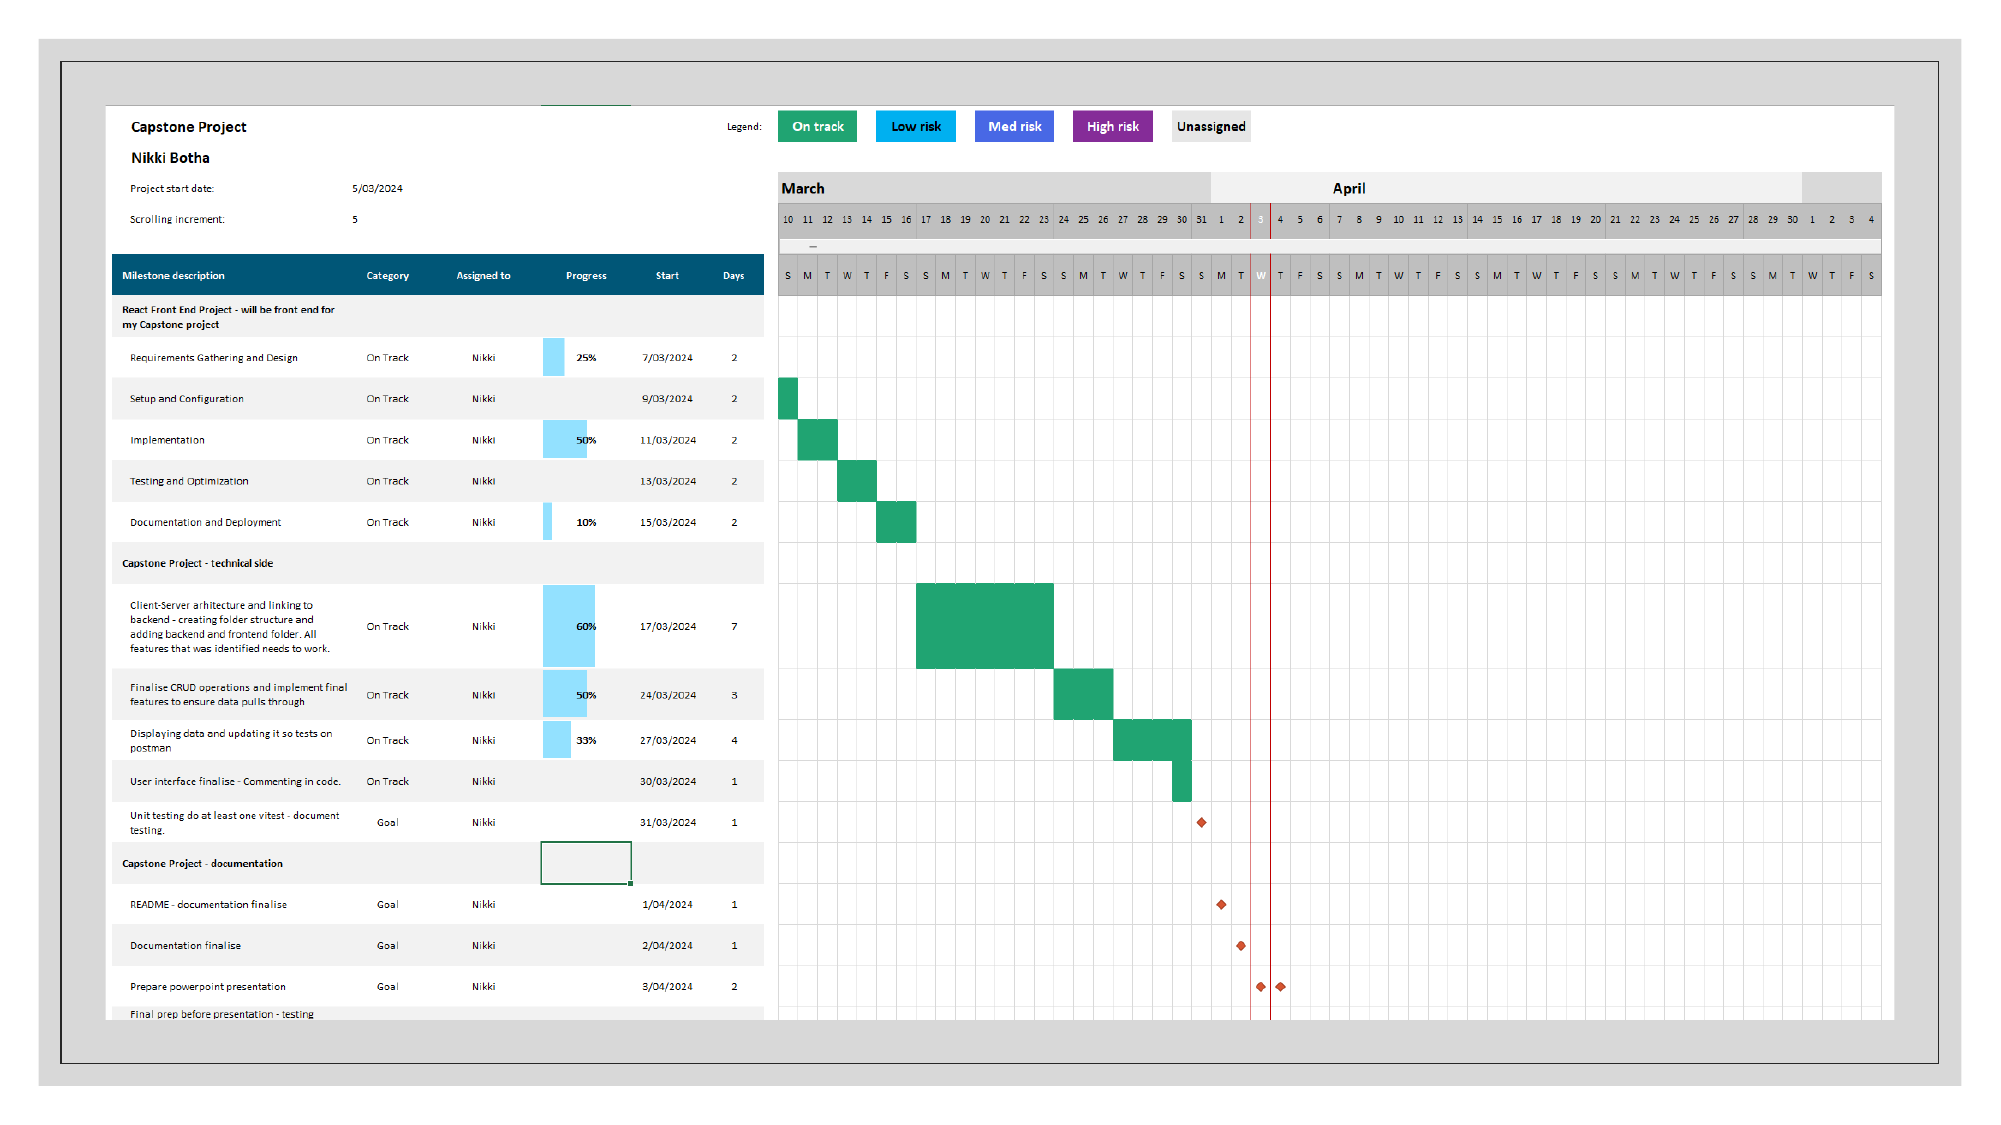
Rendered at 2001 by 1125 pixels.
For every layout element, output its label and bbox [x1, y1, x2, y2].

picture [105, 105, 1895, 1020]
